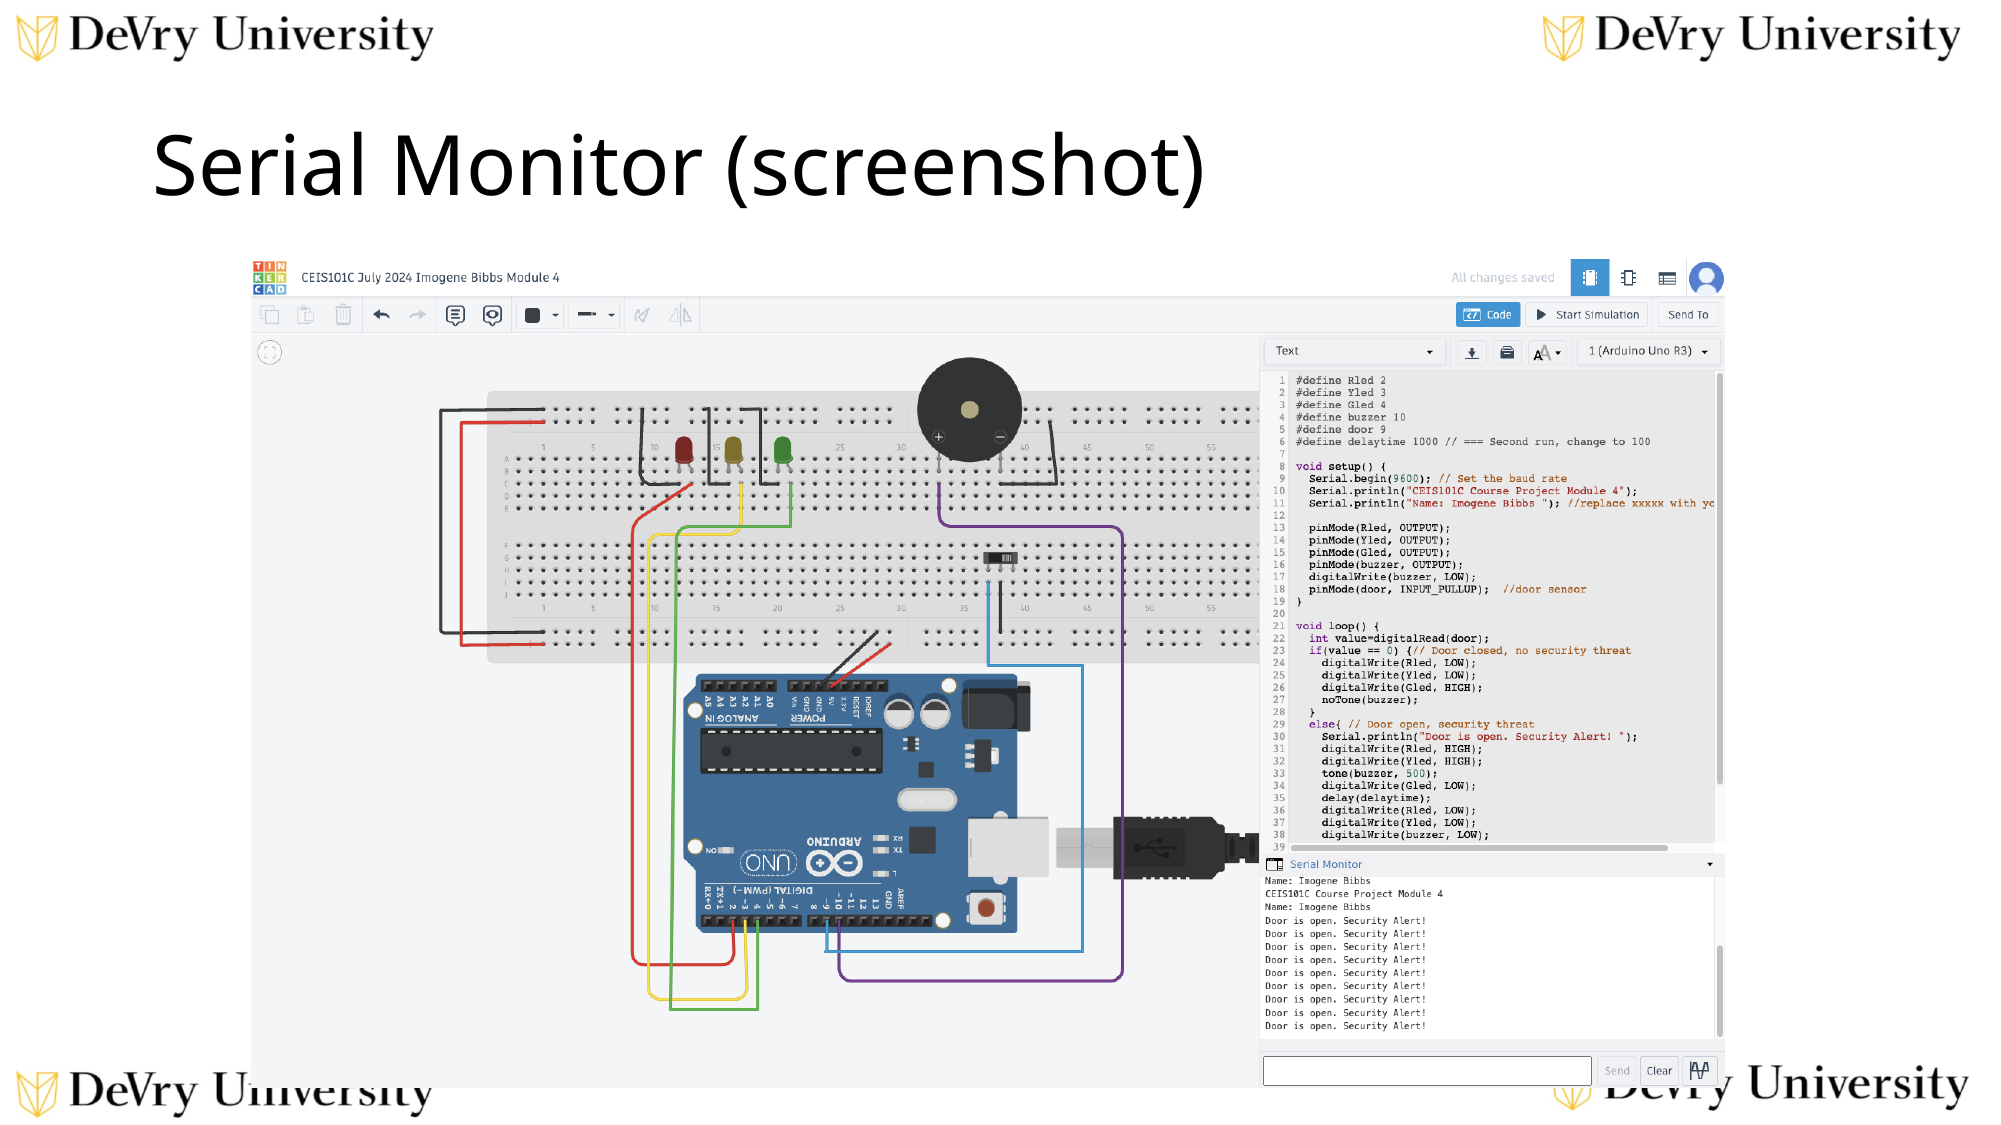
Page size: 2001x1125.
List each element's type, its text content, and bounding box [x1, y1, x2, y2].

picture [1551, 1057, 1969, 1117]
picture [1542, 8, 1961, 68]
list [251, 259, 1725, 1088]
title Serial Monitor (screenshot) [137, 59, 1863, 278]
picture [16, 1065, 434, 1124]
picture [16, 8, 434, 68]
